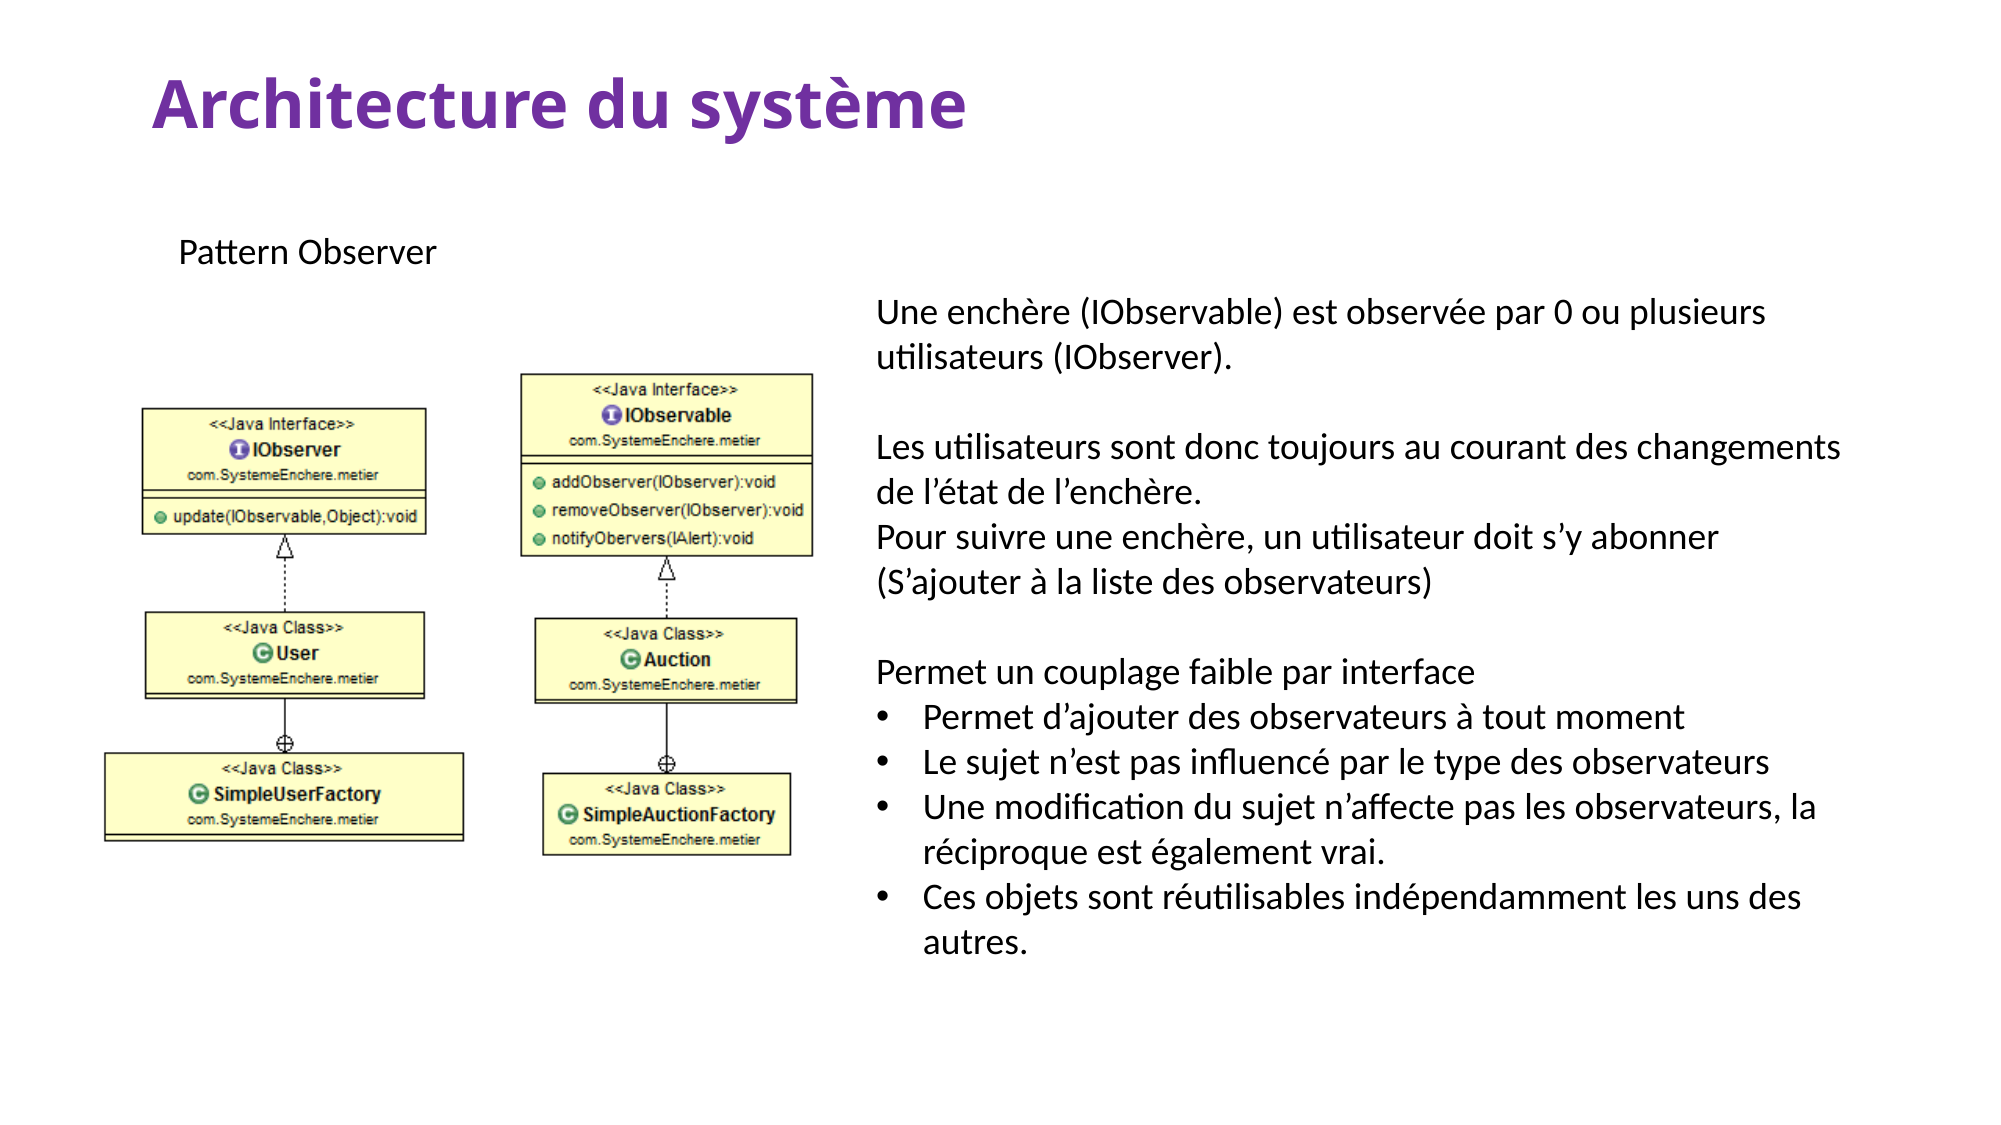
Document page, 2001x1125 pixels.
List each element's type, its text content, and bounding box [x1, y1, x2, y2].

text_box Une enchère (IObservable) est observée par 0 ou plusieurs utilisateurs (IObserver). Les utilisateurs sont donc toujours au courant des changements de l’état de l’enchère. Pour suivre une enchère, un utilisateur doit s’y abonner (S’ajouter à la liste des observateurs) Permet un couplage faible par interface Permet d’ajouter des observateurs à tout moment Le sujet n’est pas influencé par le type des observateurs Une modification du sujet n’affecte pas les observateurs, la réciproque est également vrai. Ces objets sont réutilisables indépendamment les uns des autres. [861, 280, 1863, 970]
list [81, 344, 829, 870]
title Architecture du système [137, 59, 1863, 156]
text_box Pattern Observer [163, 219, 453, 280]
